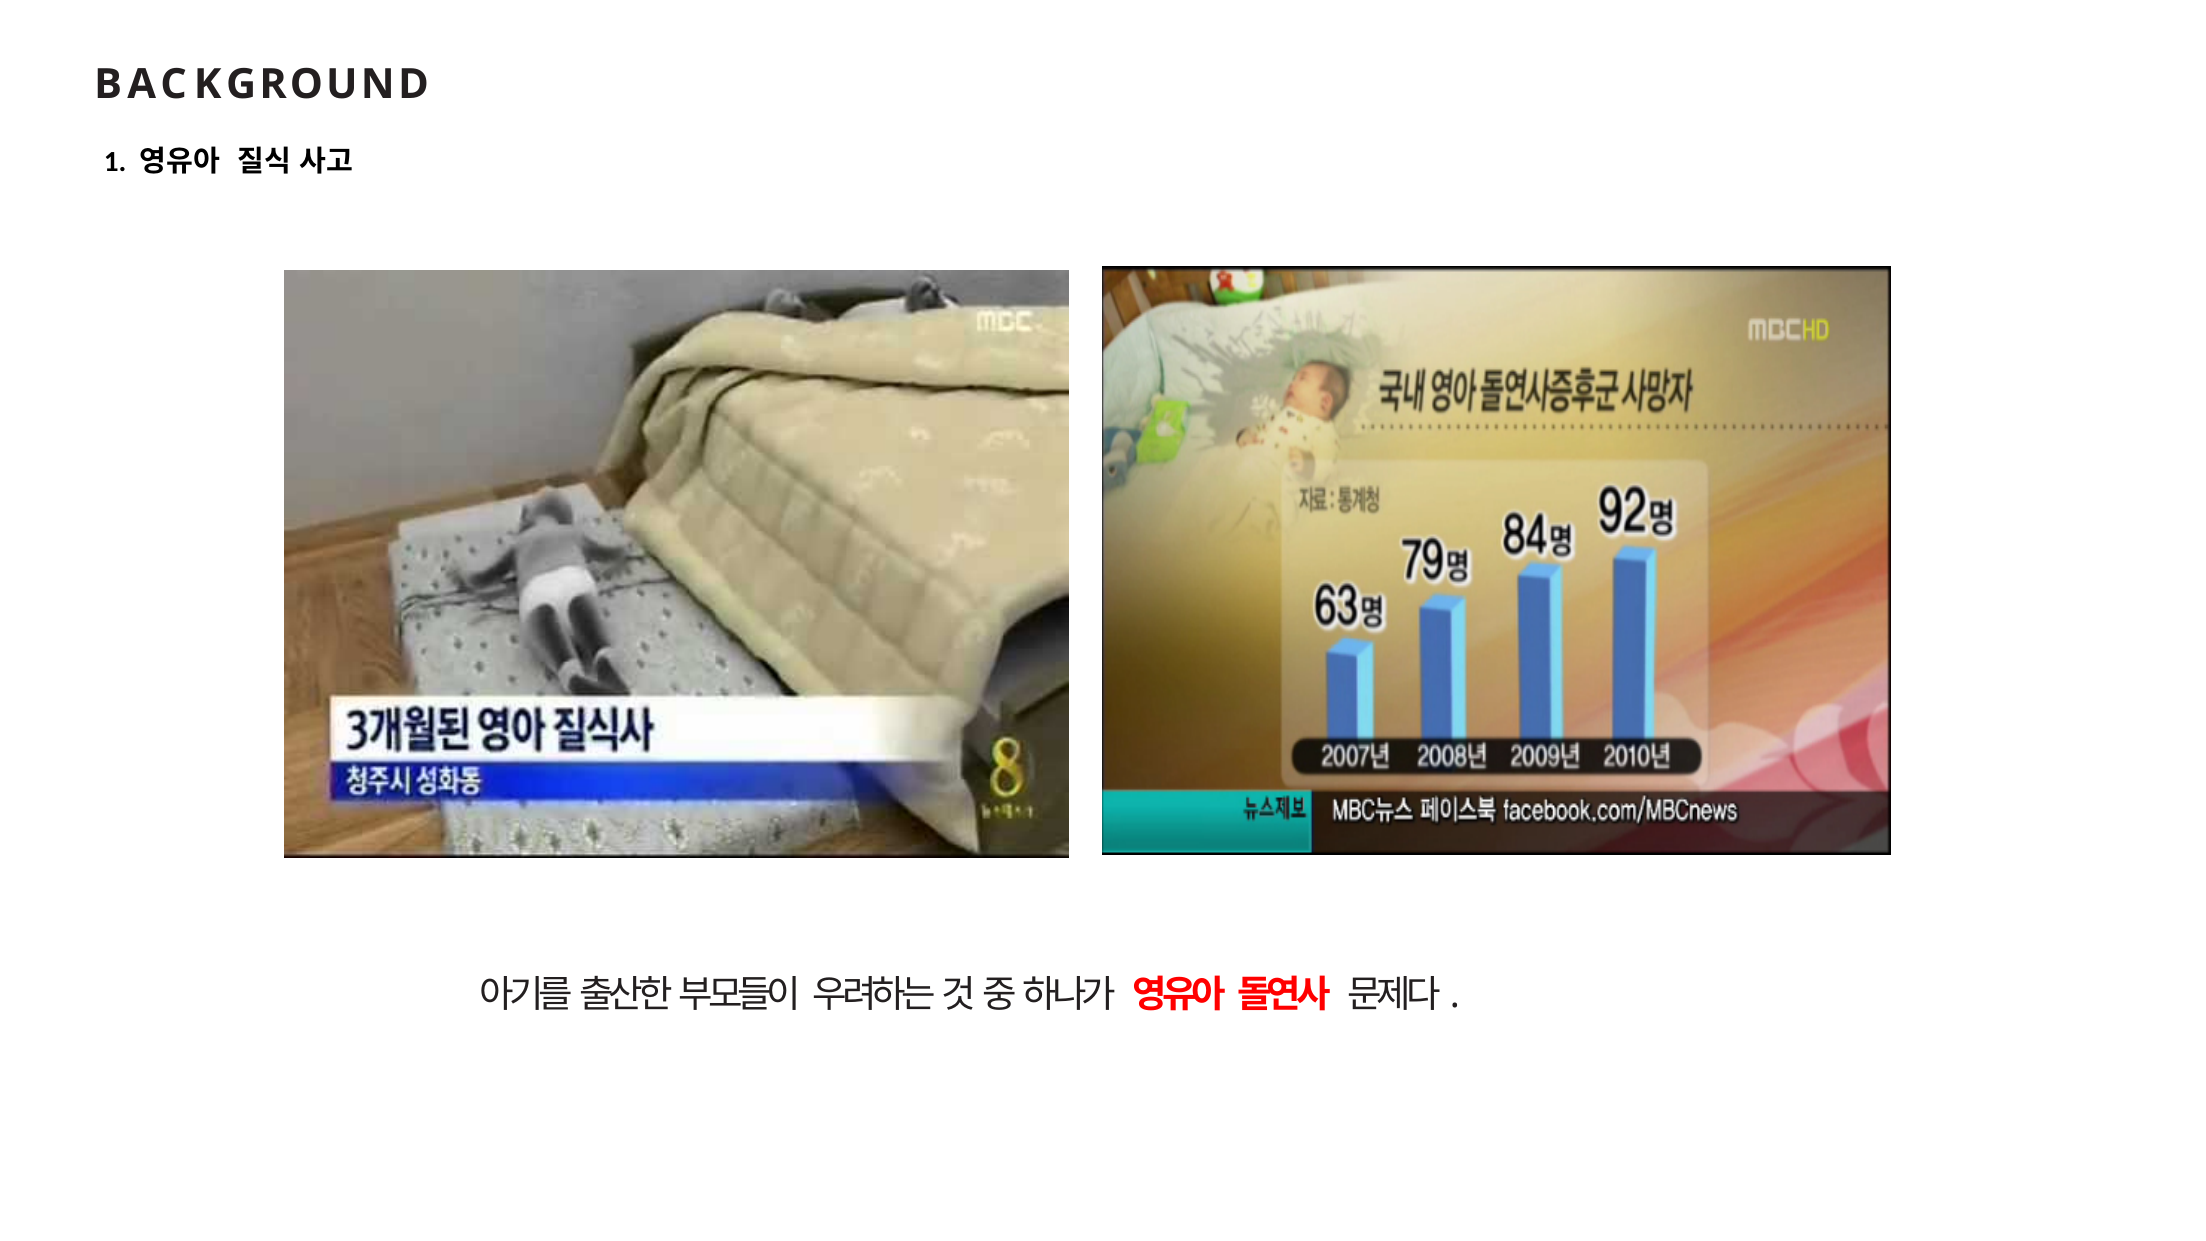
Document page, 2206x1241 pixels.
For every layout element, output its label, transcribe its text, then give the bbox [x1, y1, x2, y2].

text_box 1. 영유아 질식 사고 [88, 134, 377, 185]
picture [1102, 266, 1891, 855]
title BACKGROUND [83, 57, 2122, 265]
picture [284, 269, 1069, 858]
text_box 아기를 출산한 부모들이 우려하는 것 중 하나가 영유아 돌연사 문제다. [477, 969, 1900, 1016]
